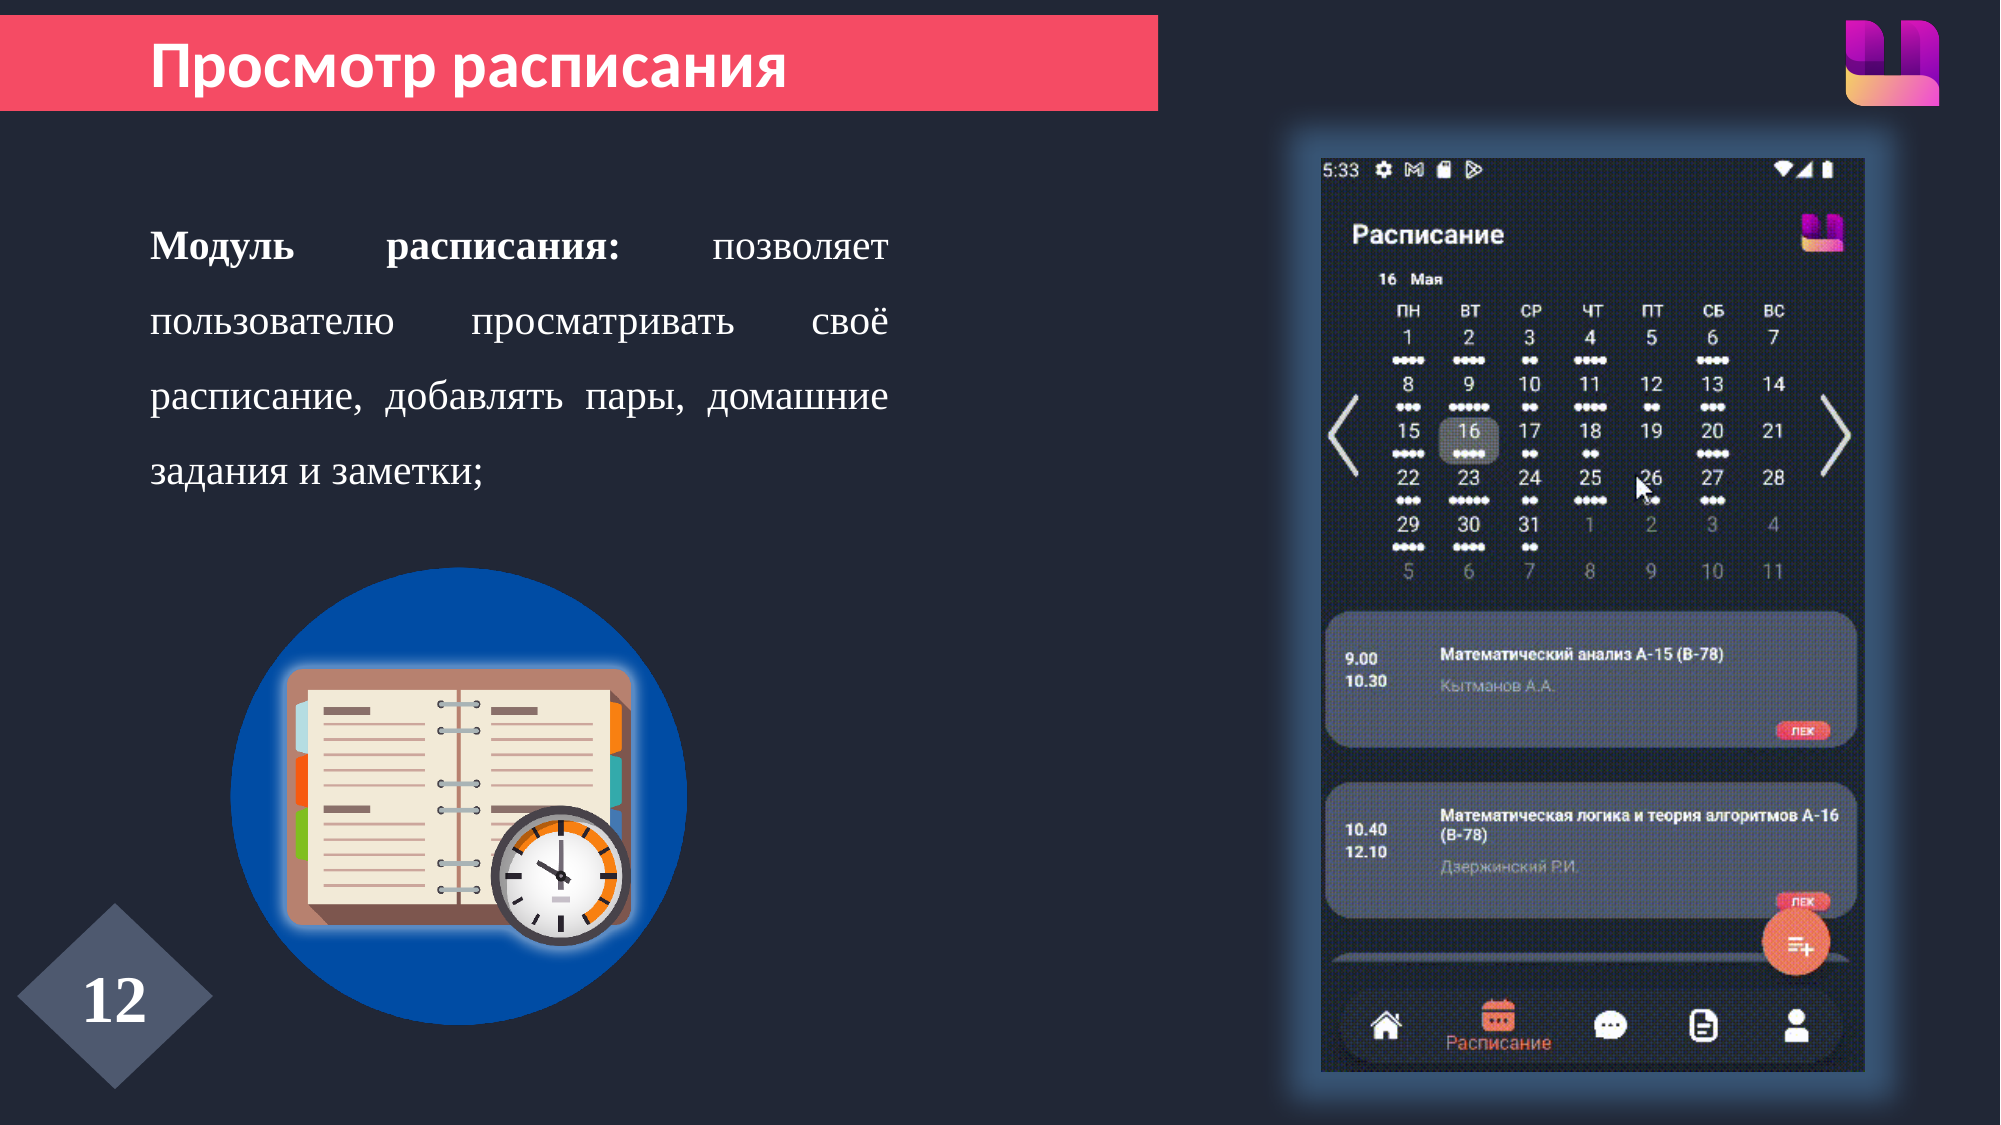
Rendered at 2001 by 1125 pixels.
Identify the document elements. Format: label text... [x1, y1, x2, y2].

picture [1829, 0, 1956, 127]
text_box [0, 14, 1159, 112]
text_box 12 [15, 901, 215, 1091]
text_box Просмотр расписания [135, 13, 1624, 109]
picture [224, 562, 692, 1030]
picture [1320, 158, 1865, 1072]
text_box Модуль расписания: позволяет пользователю просматривать своё расписание, добавлять пары, домашние задания и заметки; [135, 185, 904, 501]
